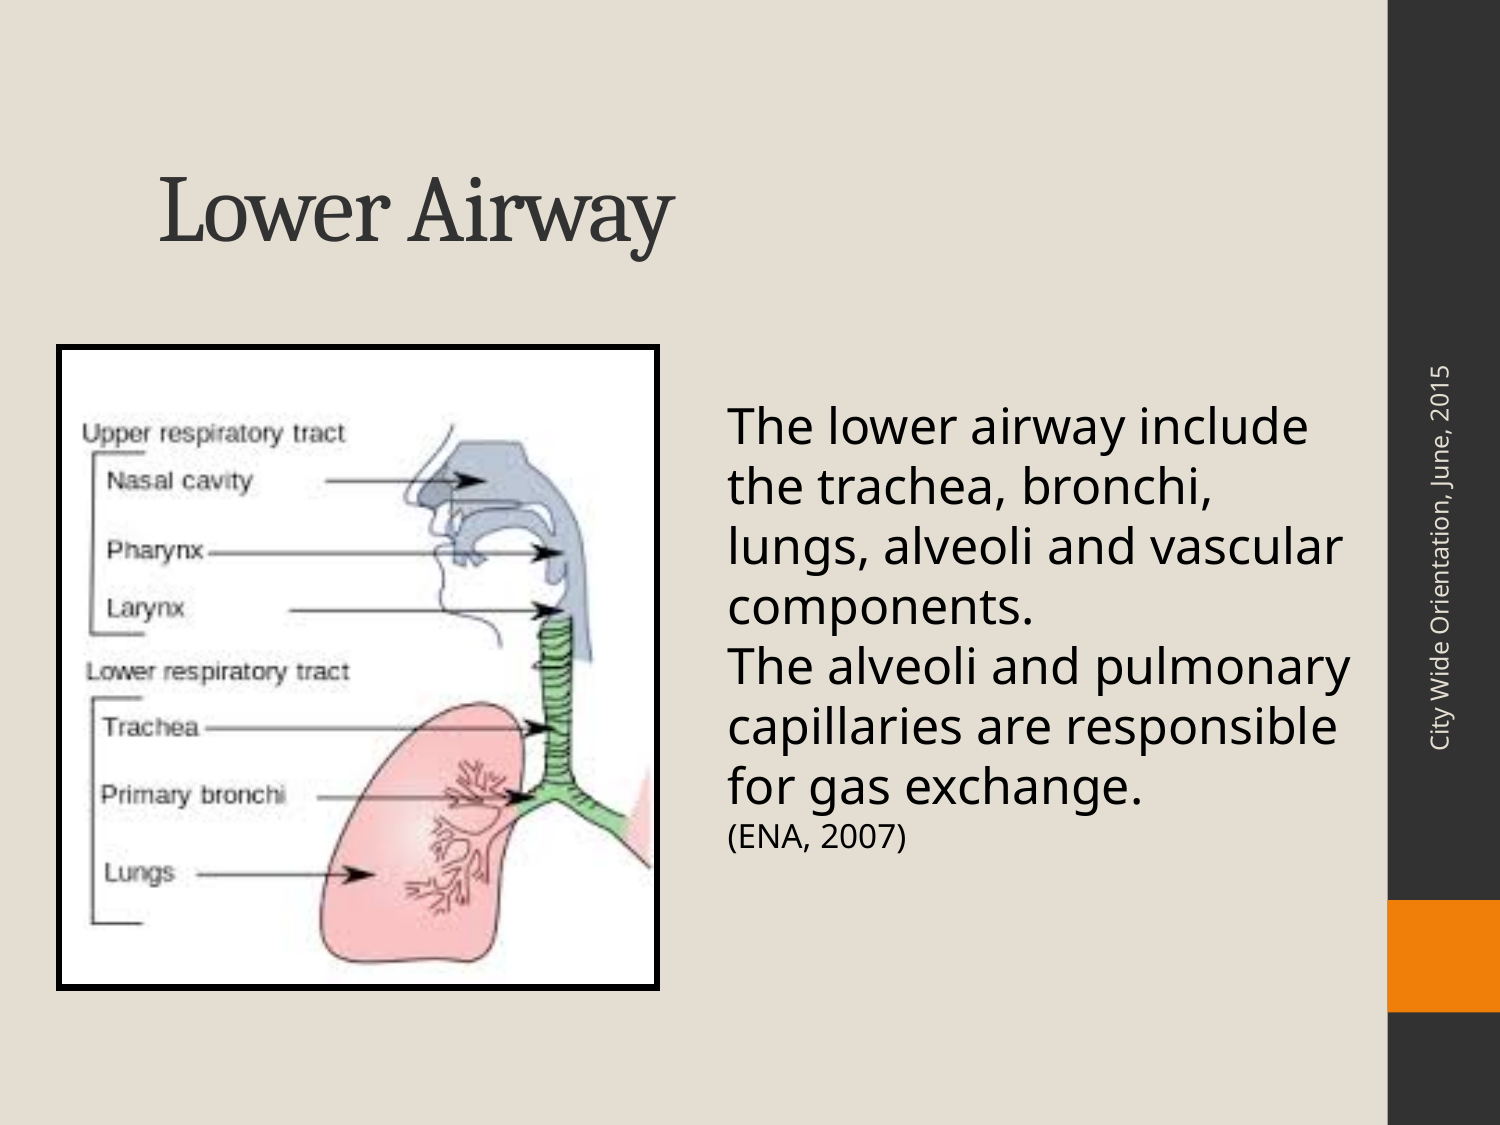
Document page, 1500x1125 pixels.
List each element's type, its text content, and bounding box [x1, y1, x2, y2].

picture [61, 349, 655, 985]
title Lower Airway [142, 140, 1482, 267]
footer City Wide Orientation, June, 2015 [1408, 350, 1469, 889]
text_box The lower airway include the trachea, bronchi, lungs, alveoli and vascular components. The alveoli and pulmonary capillaries are responsible for gas exchange. (ENA, 2007) [713, 387, 1367, 863]
